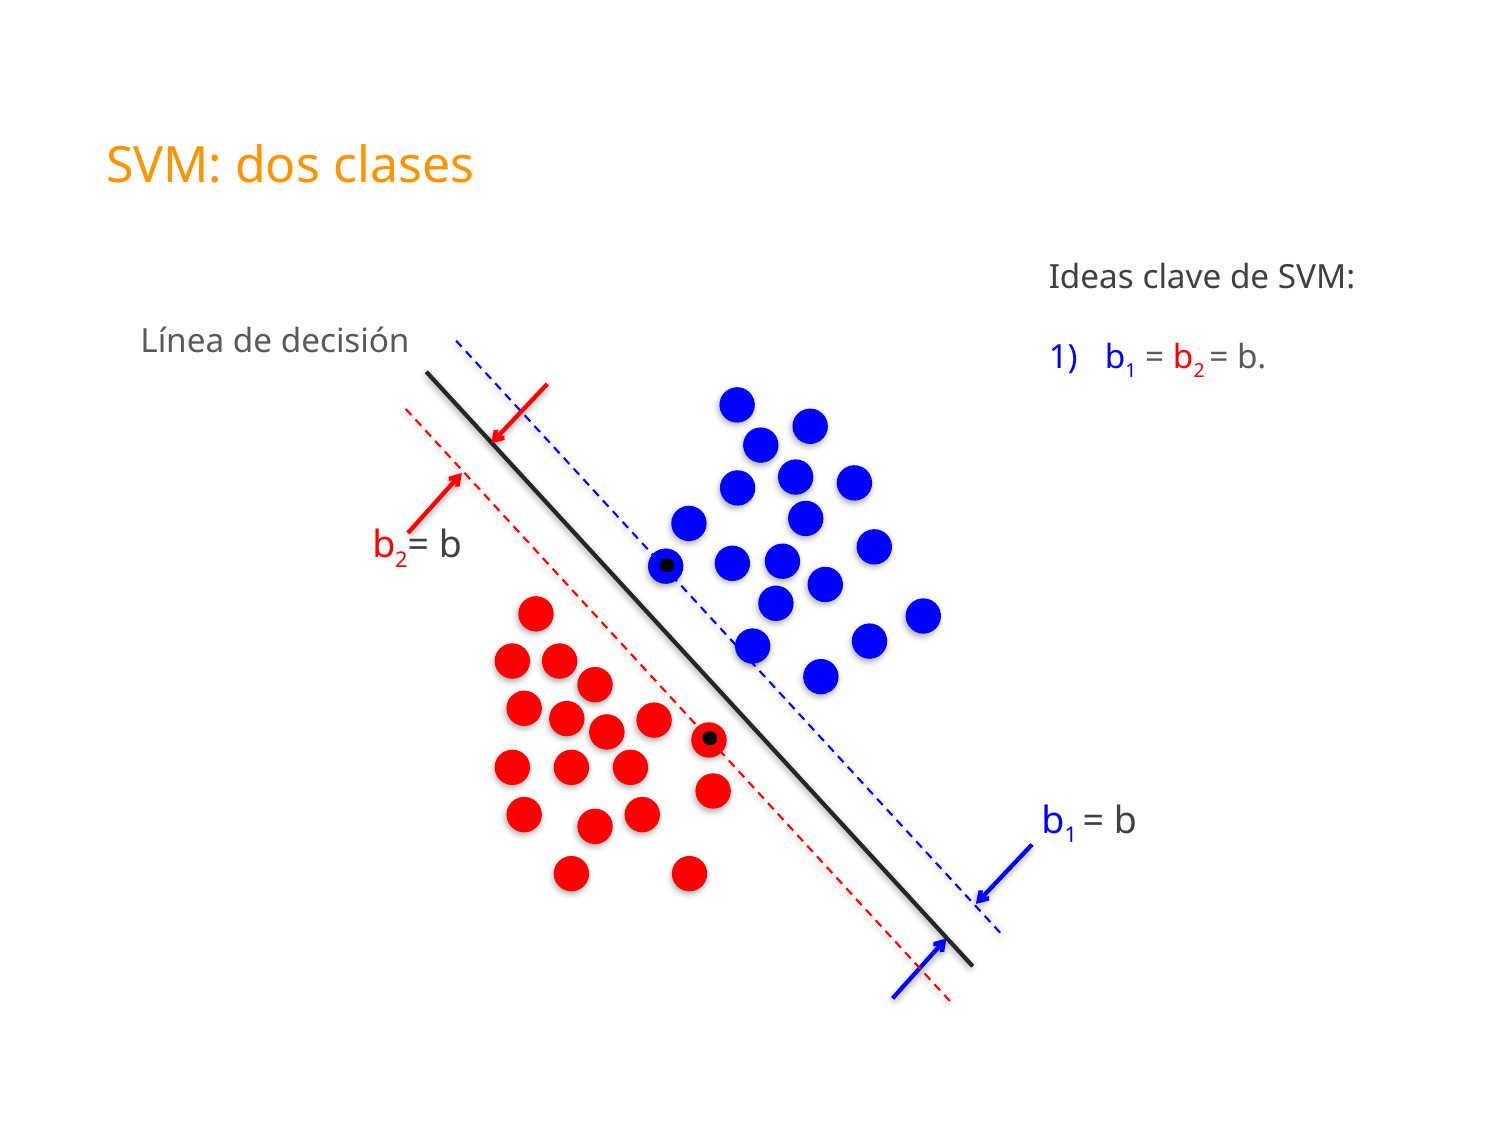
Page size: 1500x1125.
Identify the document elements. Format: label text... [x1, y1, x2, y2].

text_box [957, 944, 973, 967]
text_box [637, 430, 954, 667]
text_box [358, 383, 953, 1004]
text_box b1 = b [1026, 788, 1152, 855]
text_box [975, 844, 1033, 904]
text_box Ideas clave de SVM: b1 = b2 = b. [1033, 248, 1500, 429]
text_box Línea de decisión [125, 311, 425, 407]
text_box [425, 371, 450, 382]
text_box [455, 340, 1003, 936]
text_box SVM: dos clases [91, 125, 490, 261]
